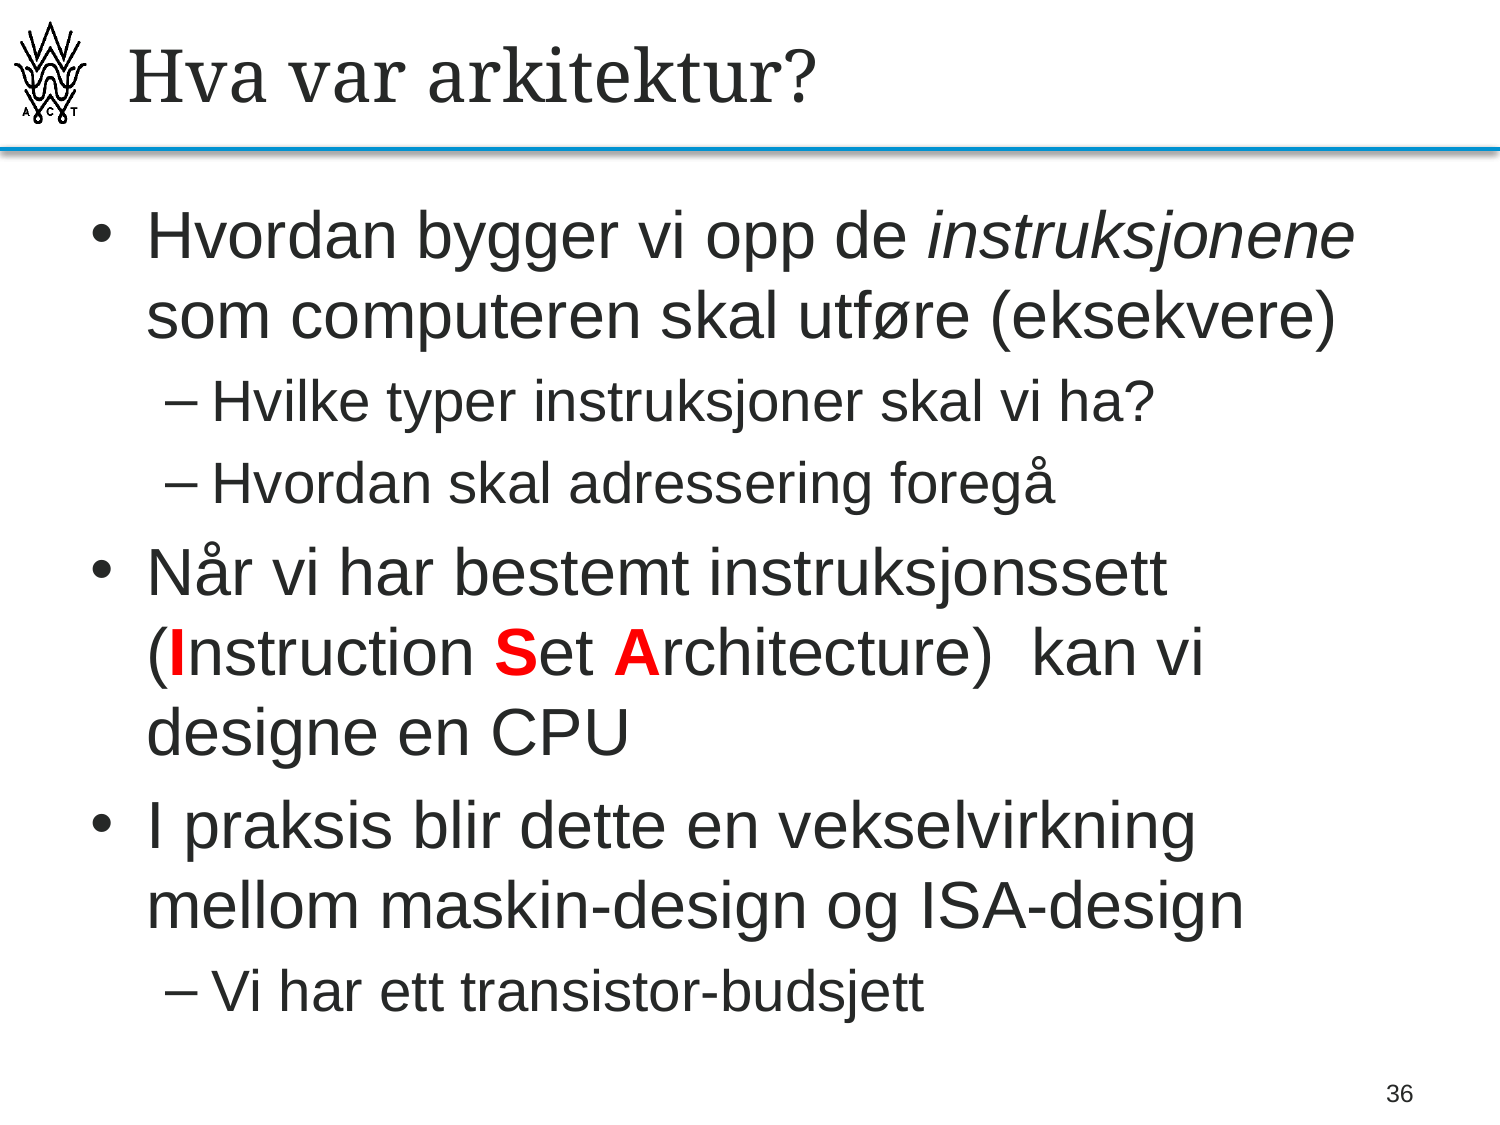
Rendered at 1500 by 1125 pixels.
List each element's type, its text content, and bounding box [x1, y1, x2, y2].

list Hvordan bygger vi opp de instruksjonene som computeren skal utføre (eksekvere) Hvilke typer instruksjoner skal vi ha? Hvordan skal adressering foregå Når vi har bestemt instruksjonssett (Instruction Set Architecture) kan vi designe en CPU I praksis blir dette en vekselvirkning mellom maskin-design og ISA-design Vi har ett transistor-budsjett [74, 184, 1426, 1048]
title Hva var arkitektur? [112, 20, 1463, 125]
slide_number 36 [1351, 1062, 1430, 1123]
picture [0, 0, 113, 146]
